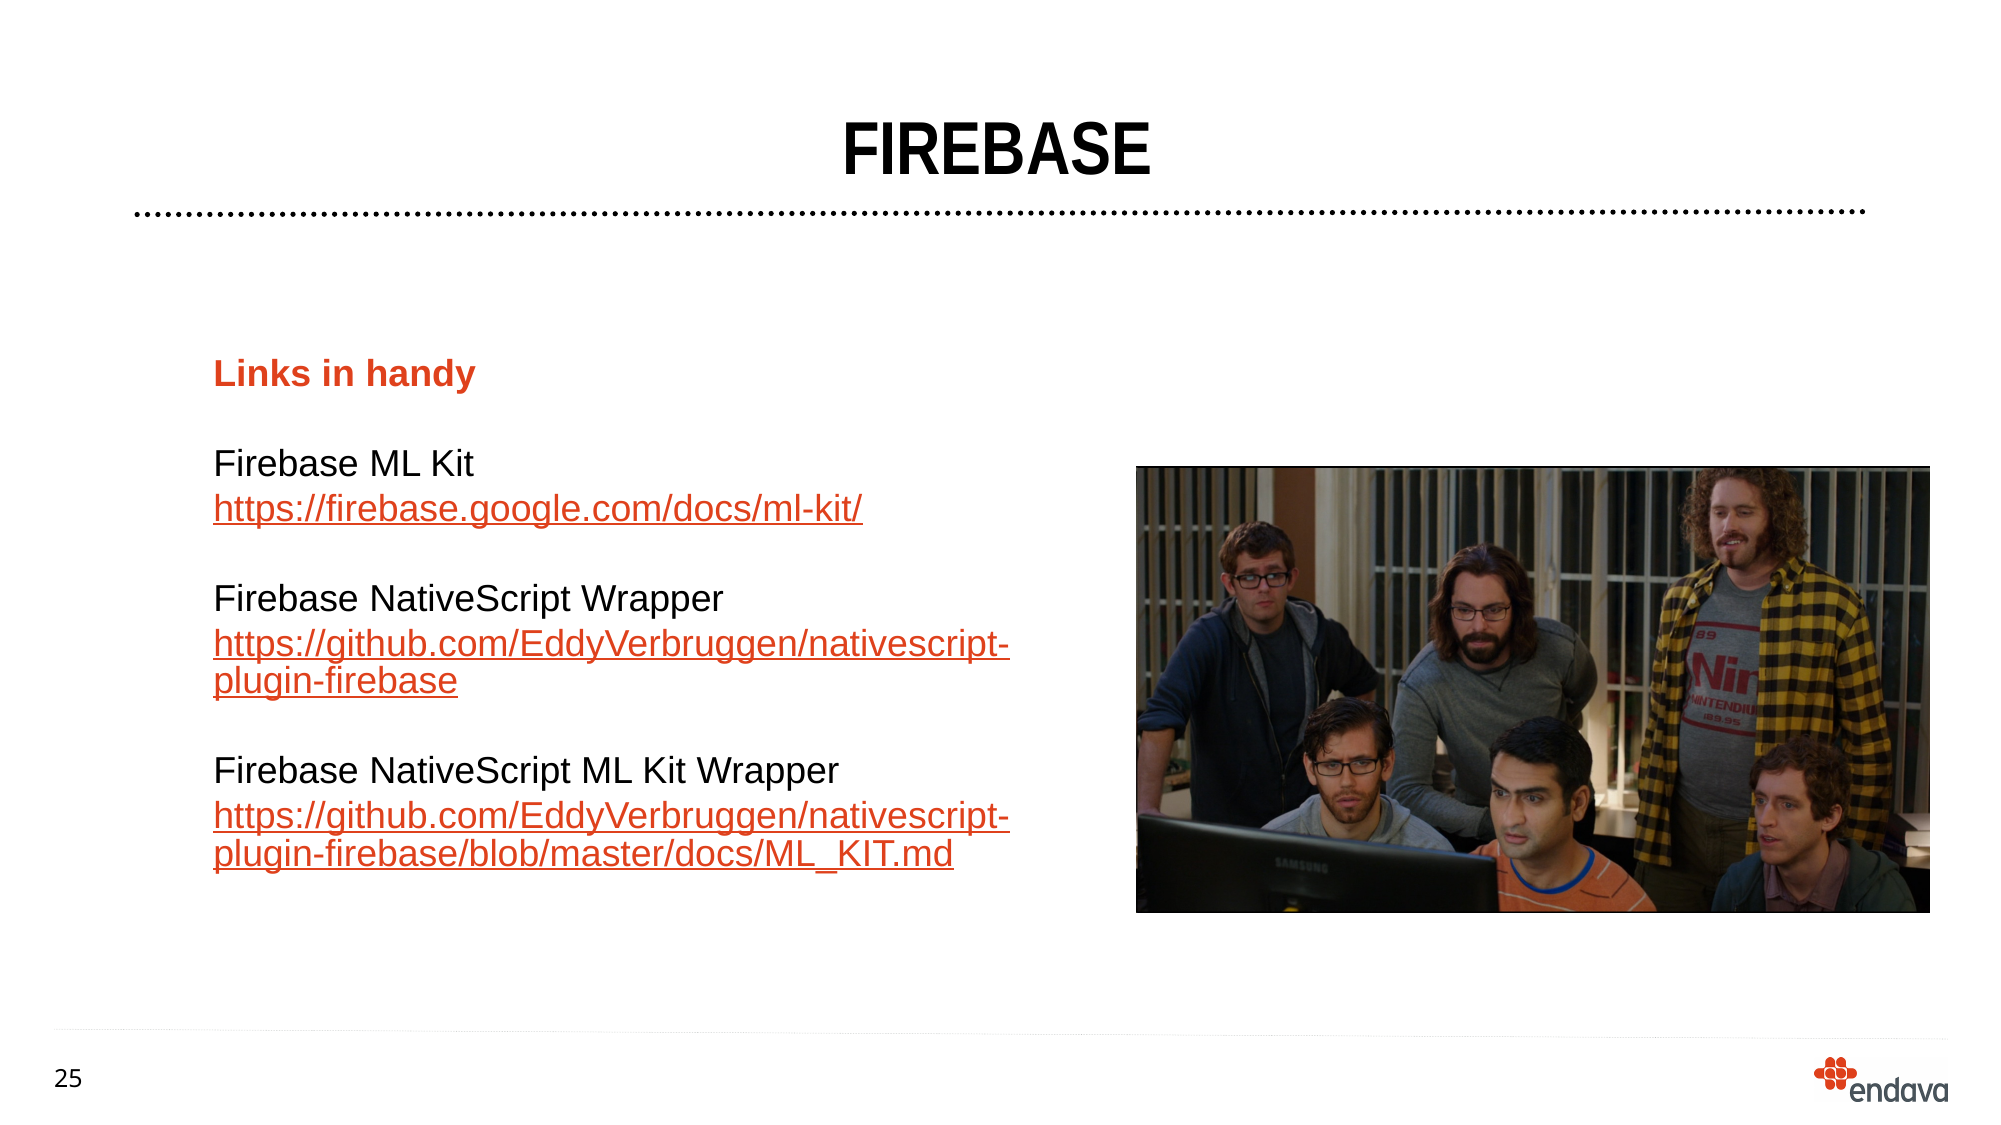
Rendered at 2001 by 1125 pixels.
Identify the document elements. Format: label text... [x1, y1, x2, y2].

picture [1814, 1057, 1948, 1102]
picture [1136, 466, 1930, 913]
title FIREBASE [198, 26, 1812, 195]
text_box Links in handy Firebase ML Kit https://firebase.google.com/docs/ml-kit/ Firebase NativeScript Wrapper https://github.com/EddyVerbruggen/nativescript-plugin-firebase Firebase NativeScript ML Kit Wrapper https://github.com/EddyVerbruggen/nativescript-plugin-firebase/blob/master/docs/ML_KIT.md [198, 341, 1037, 941]
